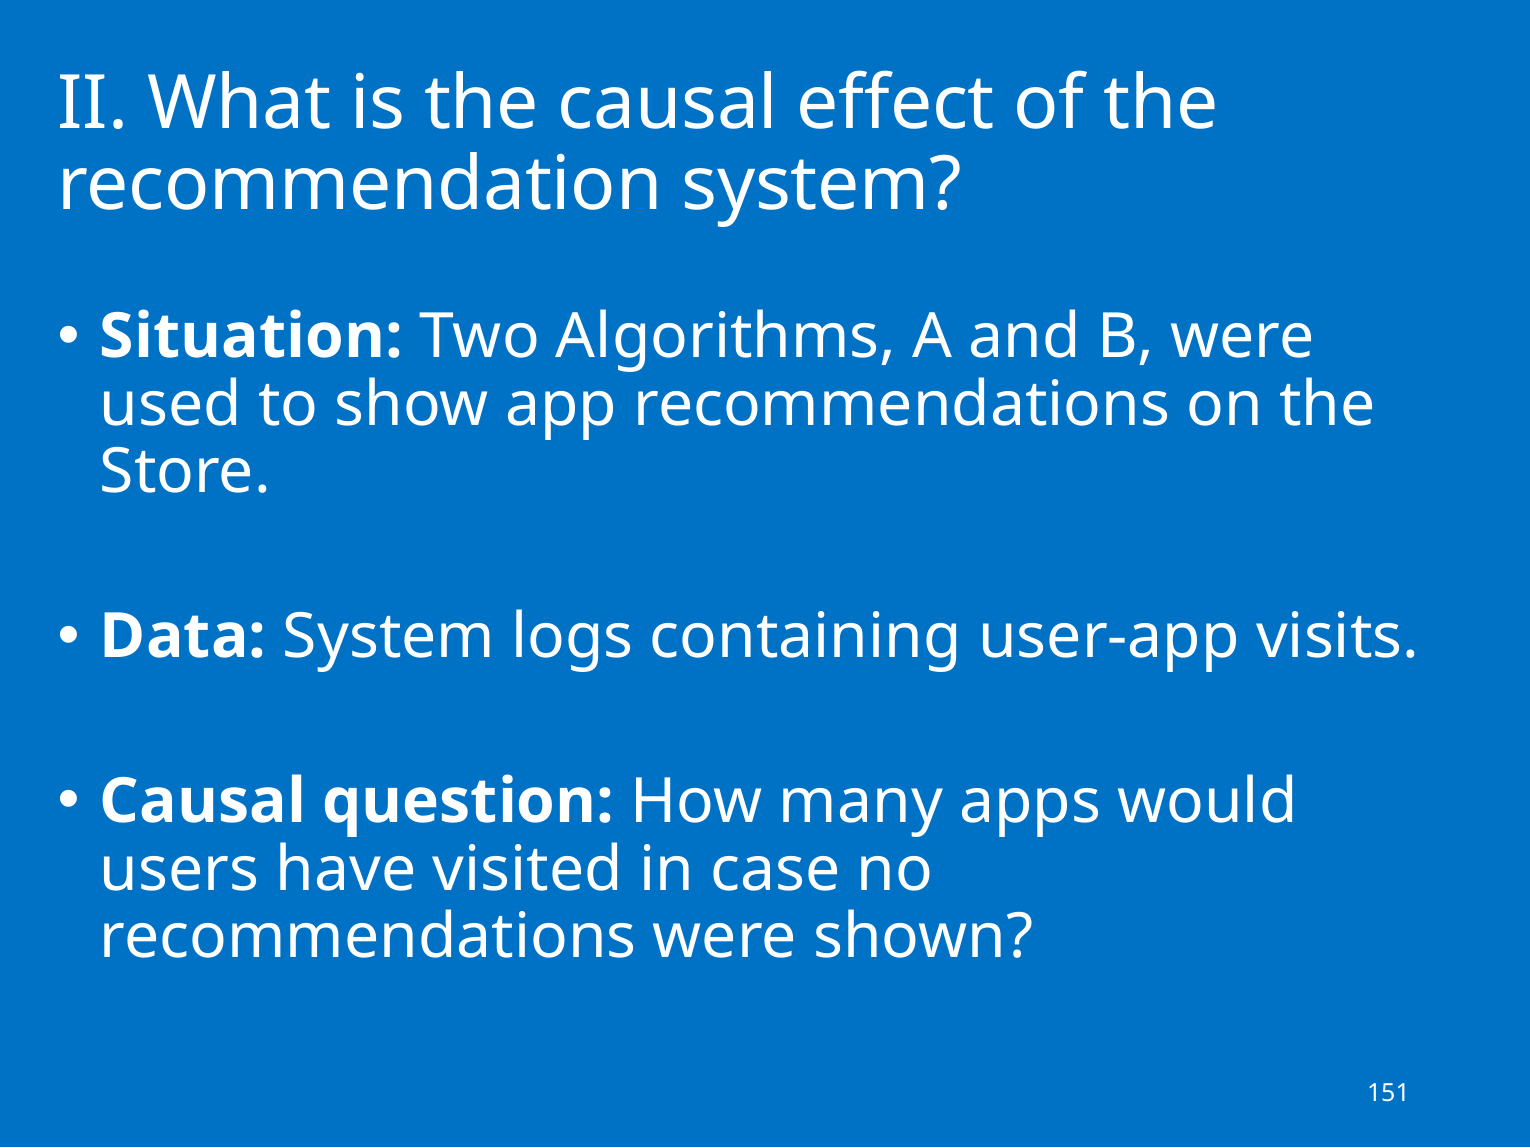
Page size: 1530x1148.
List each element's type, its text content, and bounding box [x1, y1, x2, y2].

slide_number 151 [1080, 1063, 1425, 1125]
title II. What is the causal effect of the recommendation system? [33, 48, 1497, 199]
list Situation: Two Algorithms, A and B, were used to show app recommendations on the Store. Data: System logs containing user-app visits. Causal question: How many apps would users have visited in case no recommendations were shown? [33, 199, 1497, 1017]
